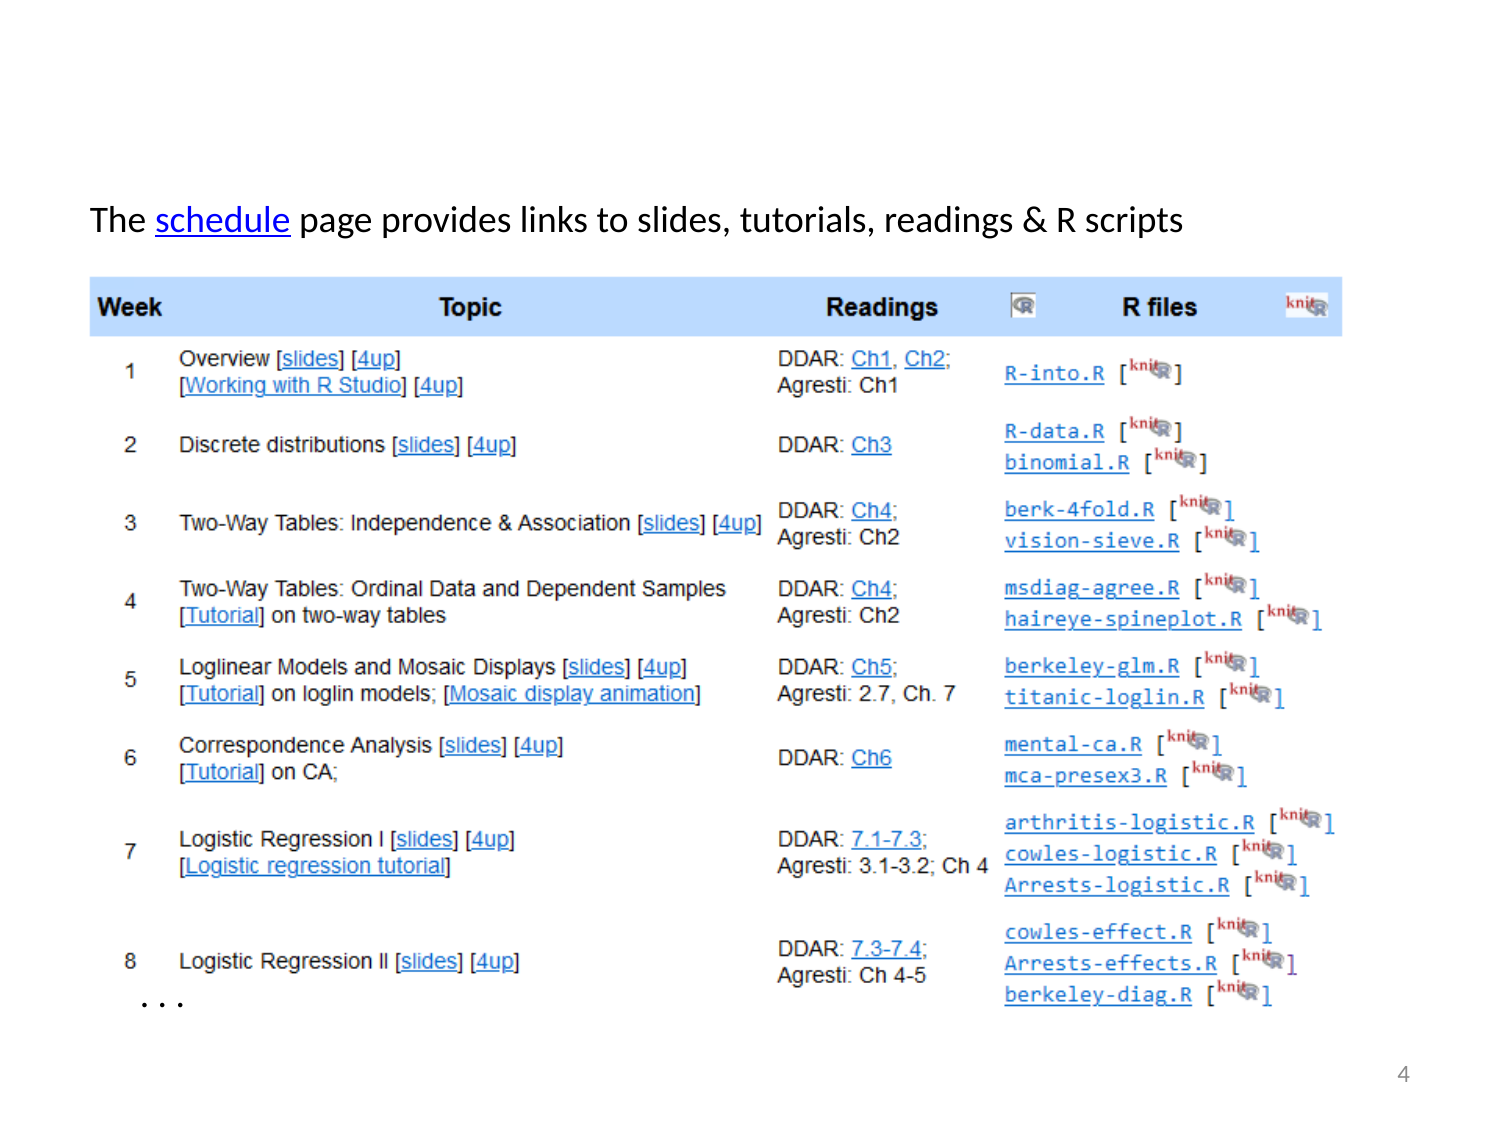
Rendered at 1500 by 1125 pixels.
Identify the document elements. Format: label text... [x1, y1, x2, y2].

text_box The schedule page provides links to slides, tutorials, readings & R scripts [74, 187, 1425, 248]
picture [87, 274, 1344, 1019]
slide_number 4 [1074, 1042, 1425, 1103]
